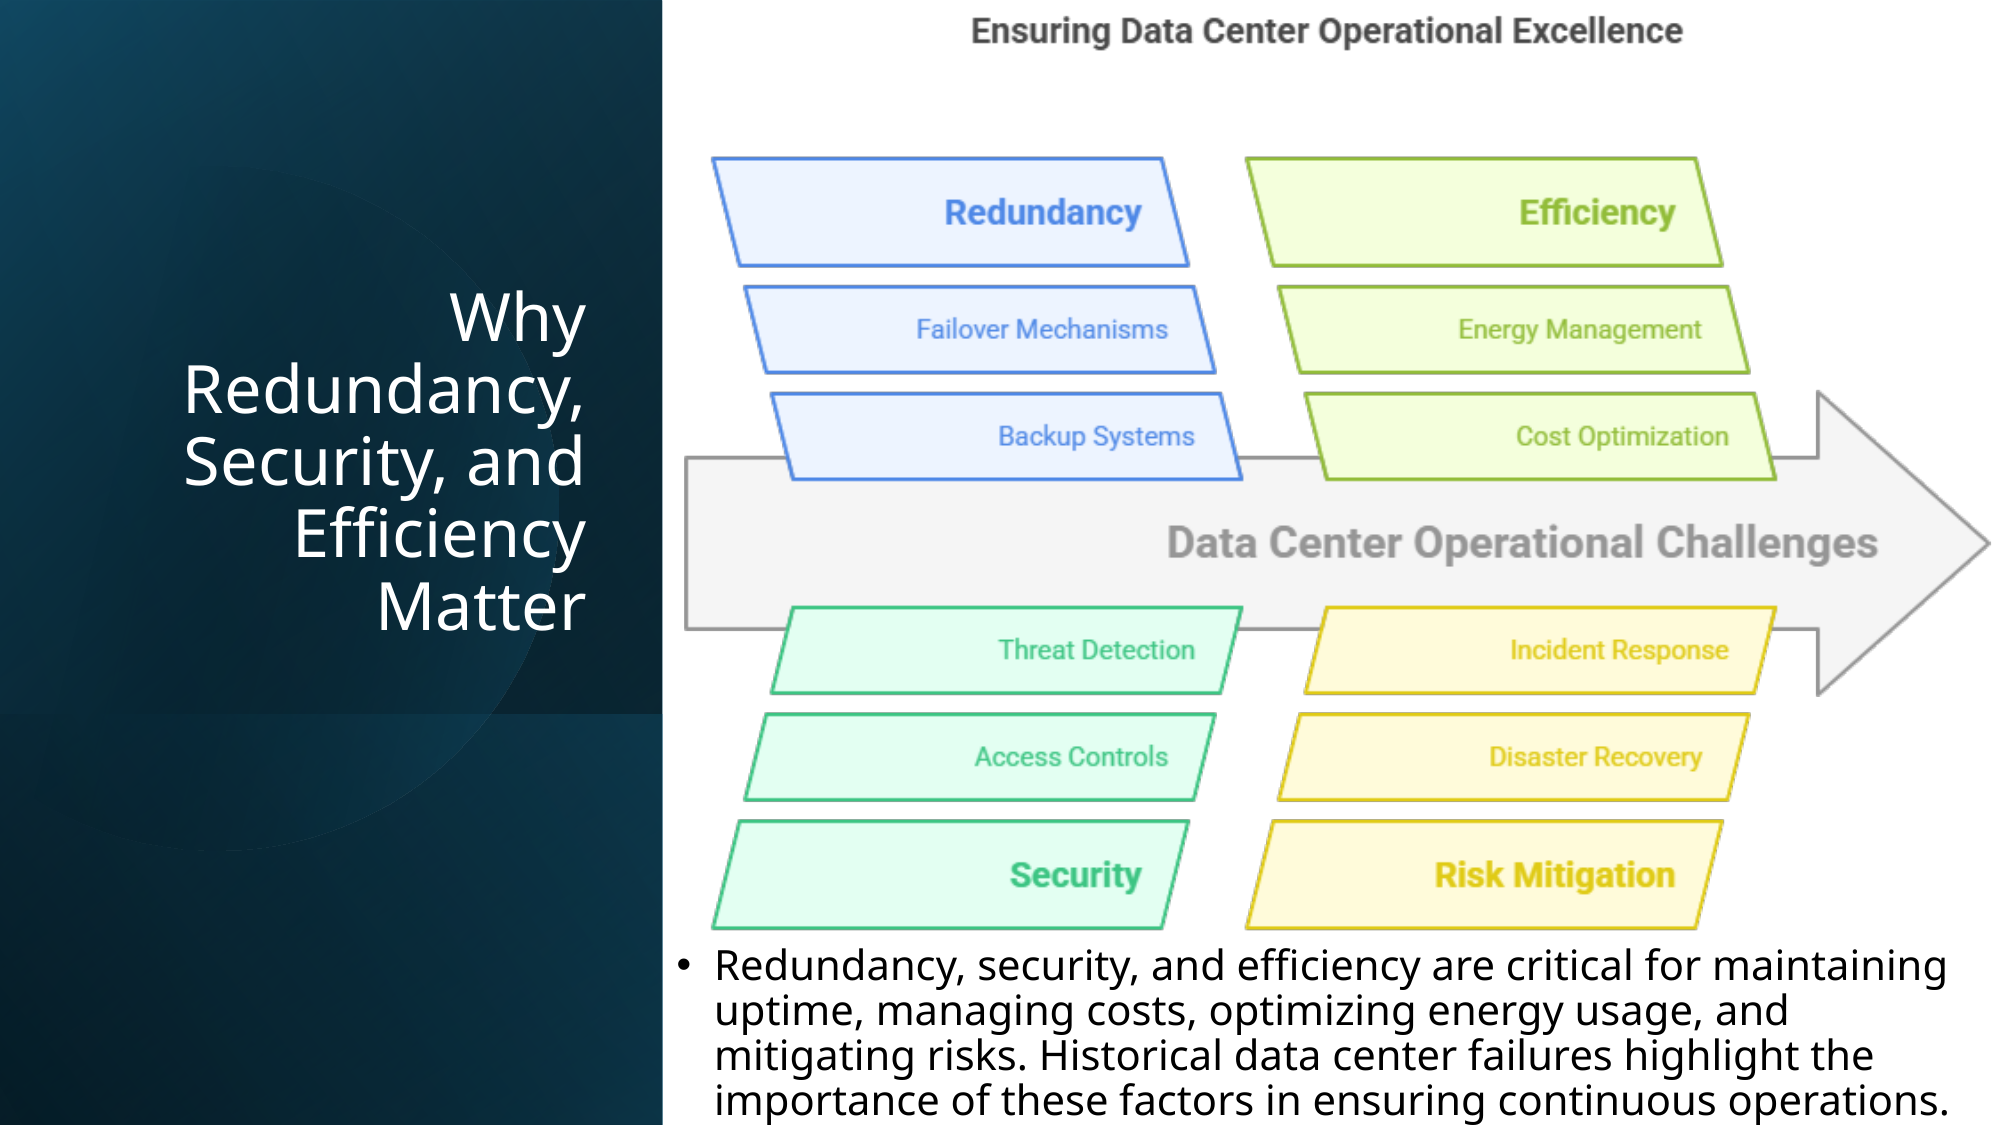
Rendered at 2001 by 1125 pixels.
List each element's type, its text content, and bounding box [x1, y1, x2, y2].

title Why Redundancy, Security, and Efficiency Matter [76, 96, 602, 652]
text_box [0, 0, 661, 1125]
list Redundancy, security, and efficiency are critical for maintaining uptime, managing costs, optimizing energy usage, and mitigating risks. Historical data center failures highlight the importance of these factors in ensuring continuous operations. [661, 1015, 1999, 1125]
picture [643, 0, 2000, 1015]
